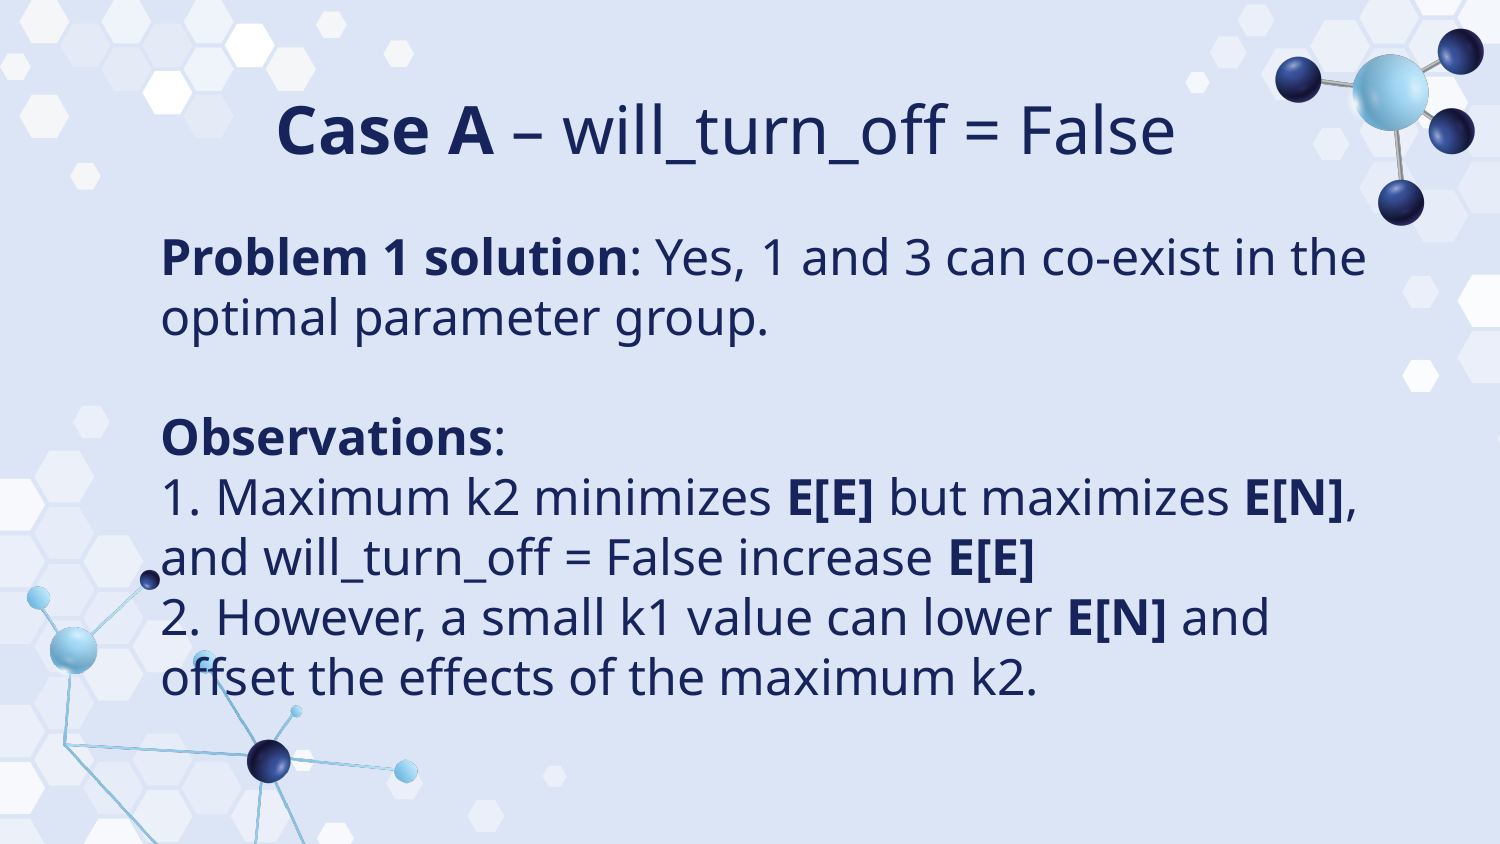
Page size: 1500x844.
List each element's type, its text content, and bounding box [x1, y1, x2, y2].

title Case A – will_turn_off = False [45, 72, 1410, 193]
text_box Problem 1 solution: Yes, 1 and 3 can co-exist in the optimal parameter group. Observations: 1. Maximum k2 minimizes E[E] but maximizes E[N], and will_turn_off = False increase E[E] 2. However, a small k1 value can lower E[N] and offset the effects of the maximum k2. [145, 210, 1410, 716]
picture [0, 481, 479, 844]
picture [1269, 0, 1500, 235]
